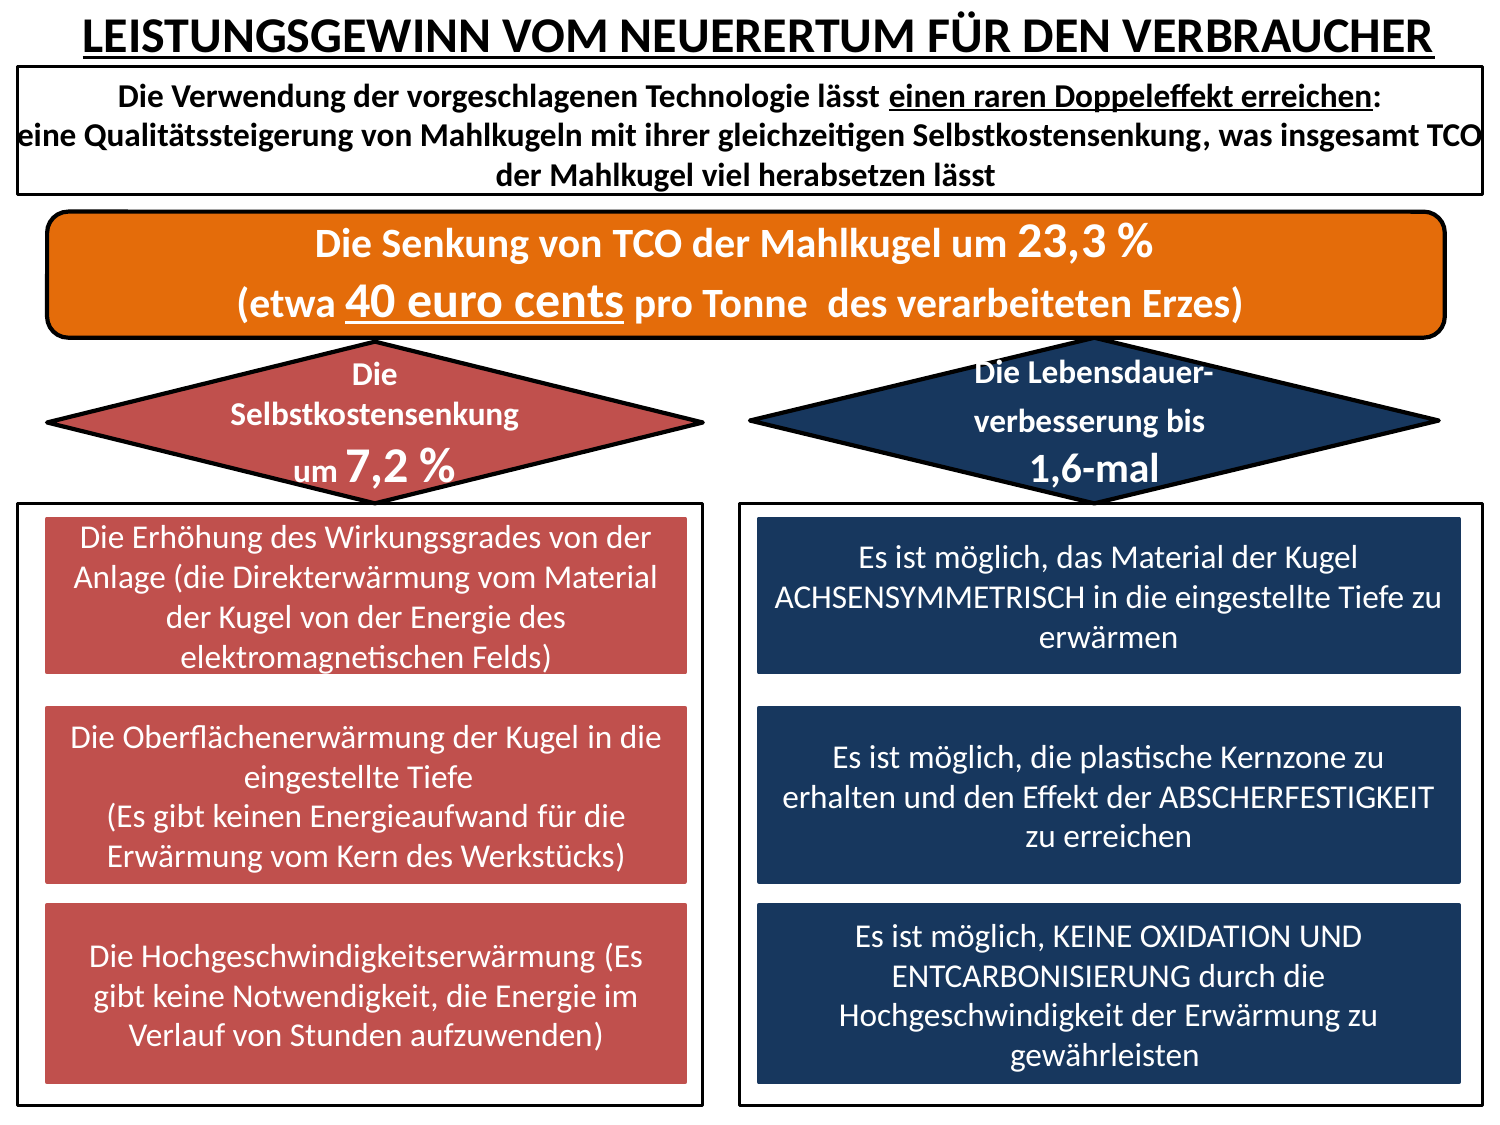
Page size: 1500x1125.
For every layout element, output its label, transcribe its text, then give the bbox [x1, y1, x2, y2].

text_box Es ist möglich, das Material der Kugel ACHSENSYMMETRISCH in die eingestellte Tiefe zu erwärmen [757, 517, 1461, 674]
text_box Die Lebensdauer-verbesserung bis 1,6-mal [747, 340, 1441, 506]
text_box Die Selbstkostensenkung um 7,2 % [44, 340, 705, 506]
text_box [16, 501, 705, 1108]
text_box Es ist möglich, die plastische Kernzone zu erhalten und den Effekt der ABSCHERFESTIGKEIT zu erreichen [757, 706, 1461, 884]
text_box LEISTUNGSGEWINN VOM NEUERERTUM FÜR DEN VERBRAUCHER [47, 0, 1471, 66]
text_box Die Hochgeschwindigkeitserwärmung (Es gibt keine Notwendigkeit, die Energie im Verlauf von Stunden aufzuwenden) [45, 903, 687, 1084]
text_box Die Oberflächenerwärmung der Kugel in die eingestellte Tiefe (Es gibt keinen Energieaufwand für die Erwärmung vom Kern des Werkstücks) [45, 706, 687, 884]
text_box [1439, 215, 1447, 334]
text_box [54, 335, 1438, 340]
text_box Die Verwendung der vorgeschlagenen Technologie lässt einen raren Doppeleffekt erreichen: eine Qualitätssteigerung von Mahlkugeln mit ihrer gleichzeitigen Selbstkostensenkung, was insgesamt TCO der Mahlkugel viel herabsetzen lässt [0, 66, 1500, 201]
text_box Die Senkung von TCO der Mahlkugel um 23,3 % (etwa 40 euro cents pro Tonne des verarbeiteten Erzes) [41, 199, 1439, 335]
text_box Es ist möglich, KEINE OXIDATION UND ENTCARBONISIERUNG durch die Hochgeschwindigkeit der Erwärmung zu gewährleisten [757, 903, 1461, 1084]
text_box [738, 501, 1484, 1108]
text_box Die Erhöhung des Wirkungsgrades von der Anlage (die Direkterwärmung vom Material der Kugel von der Energie des elektromagnetischen Felds) [45, 517, 687, 674]
